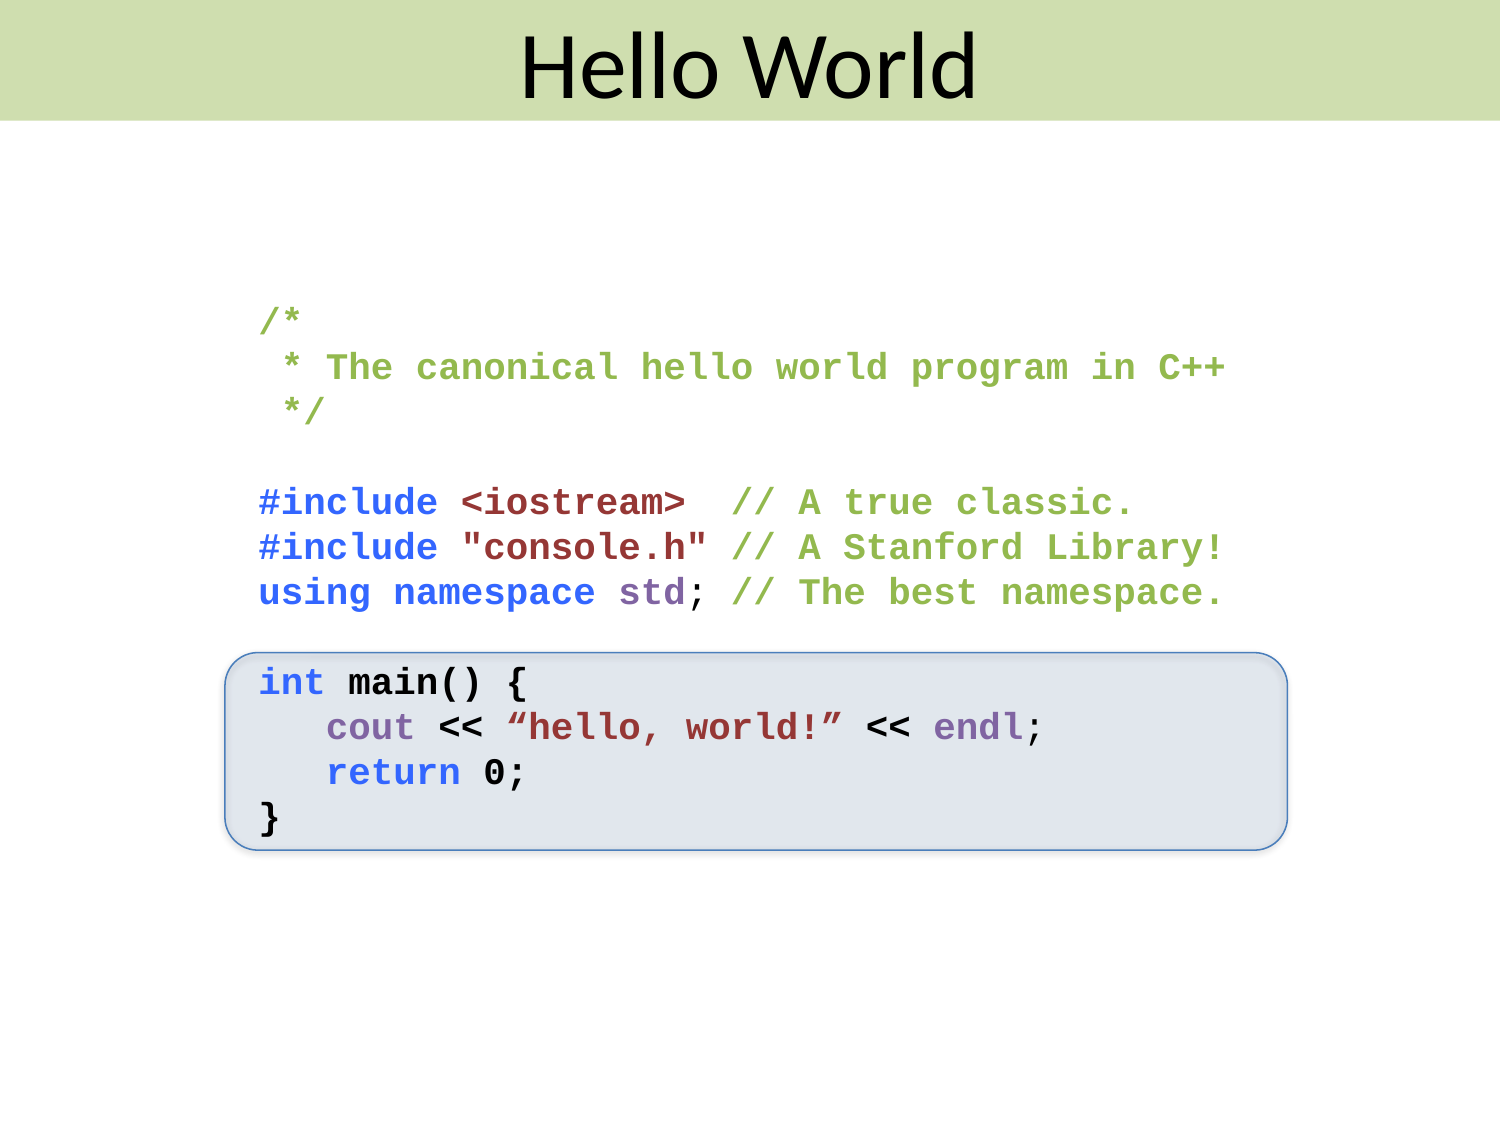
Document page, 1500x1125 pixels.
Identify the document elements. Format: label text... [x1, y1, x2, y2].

text_box /* * The canonical hello world program in C++ */ #include <iostream> // A true classic. #include "console.h" // A Stanford Library! using namespace std; // The best namespace. int main() { cout << “hello, world!” << endl; return 0; } [243, 289, 1361, 845]
text_box Hello World [0, 0, 1500, 121]
text_box [224, 655, 1274, 851]
